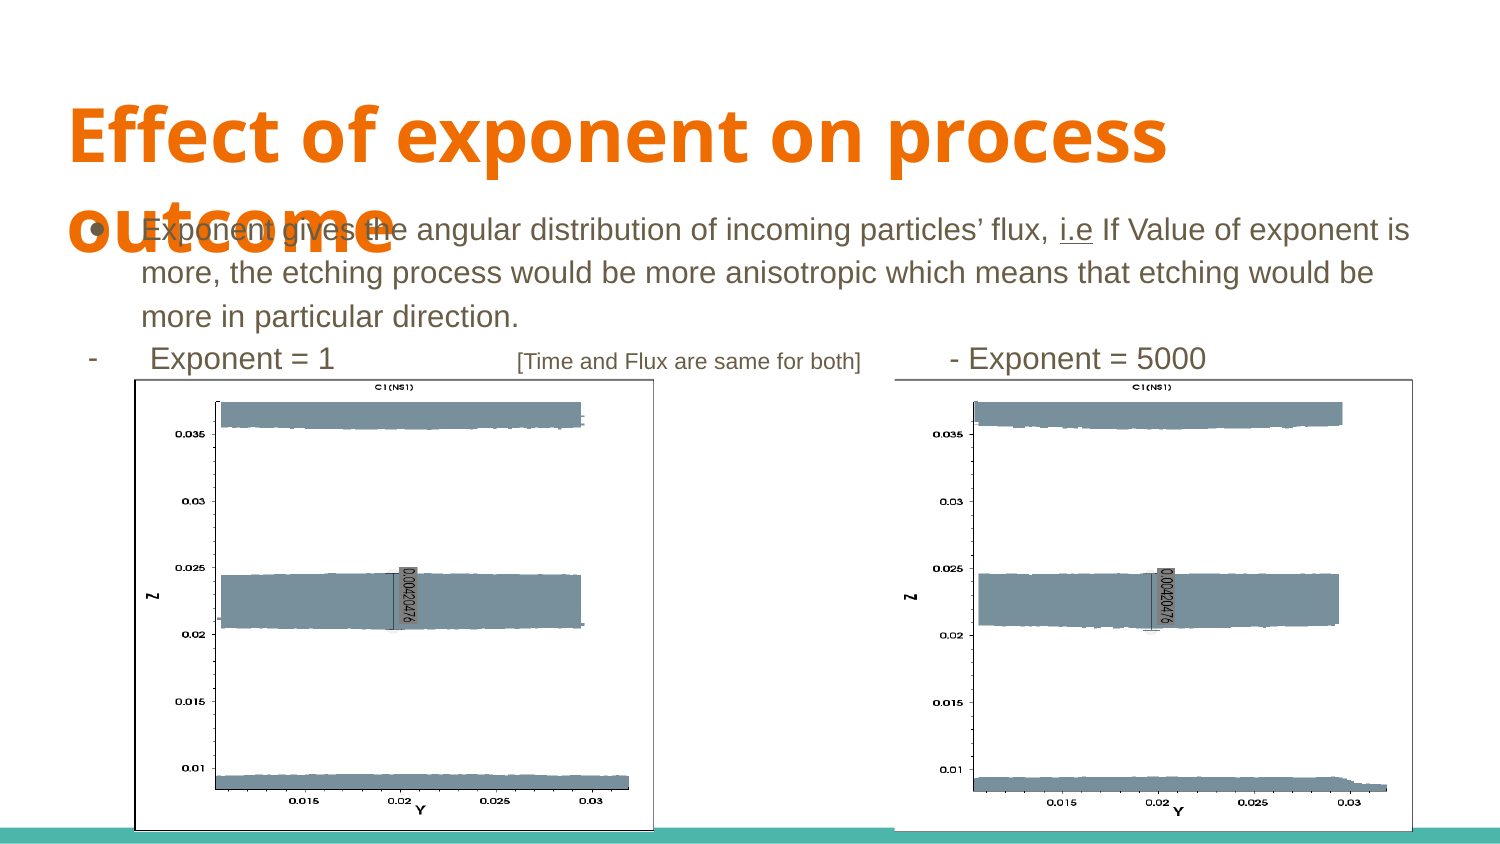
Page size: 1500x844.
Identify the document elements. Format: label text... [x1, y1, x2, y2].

list Exponent gives the angular distribution of incoming particles’ flux, i.e If Value of exponent is more, the etching process would be more anisotropic which means that etching would be more in particular direction. Exponent = 1 [Time and Flux are same for both] - Exponent = 5000 [51, 189, 1449, 750]
picture [134, 377, 654, 832]
picture [894, 377, 1413, 832]
title Effect of exponent on process outcome [51, 72, 1449, 189]
